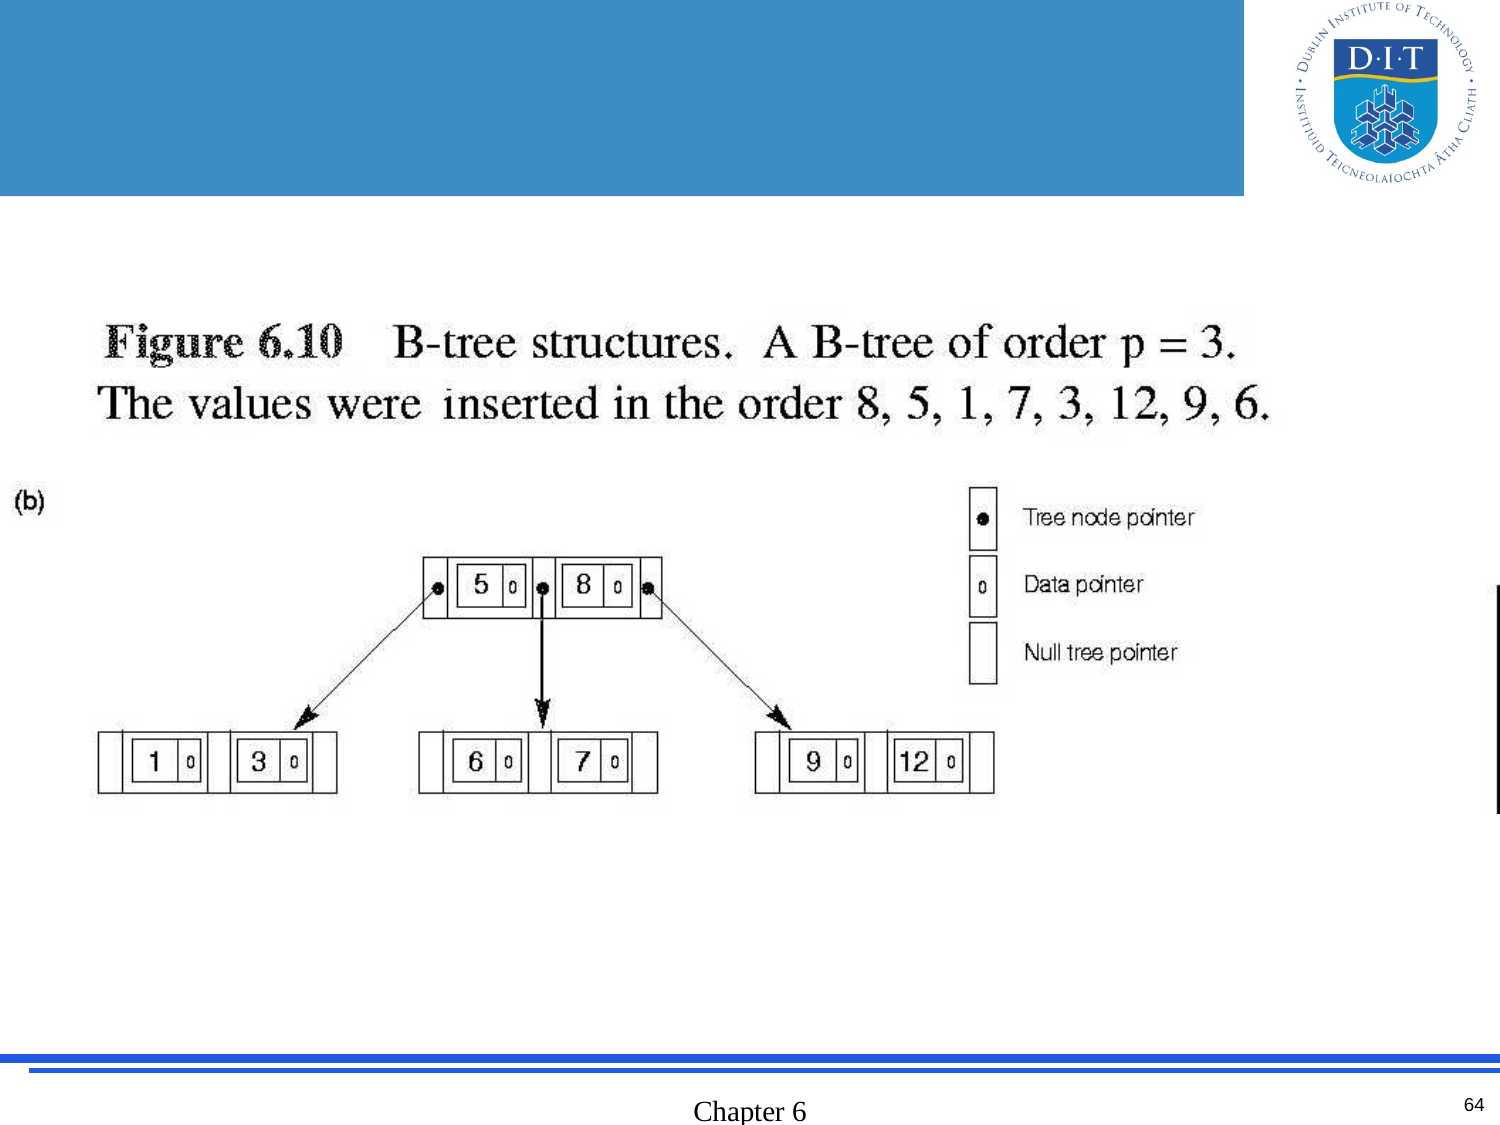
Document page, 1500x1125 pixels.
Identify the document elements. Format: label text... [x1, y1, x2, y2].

slide_number 64 [1149, 1084, 1500, 1125]
picture [1293, 0, 1478, 185]
picture [0, 311, 1500, 814]
footer Chapter 6 [512, 1084, 988, 1125]
